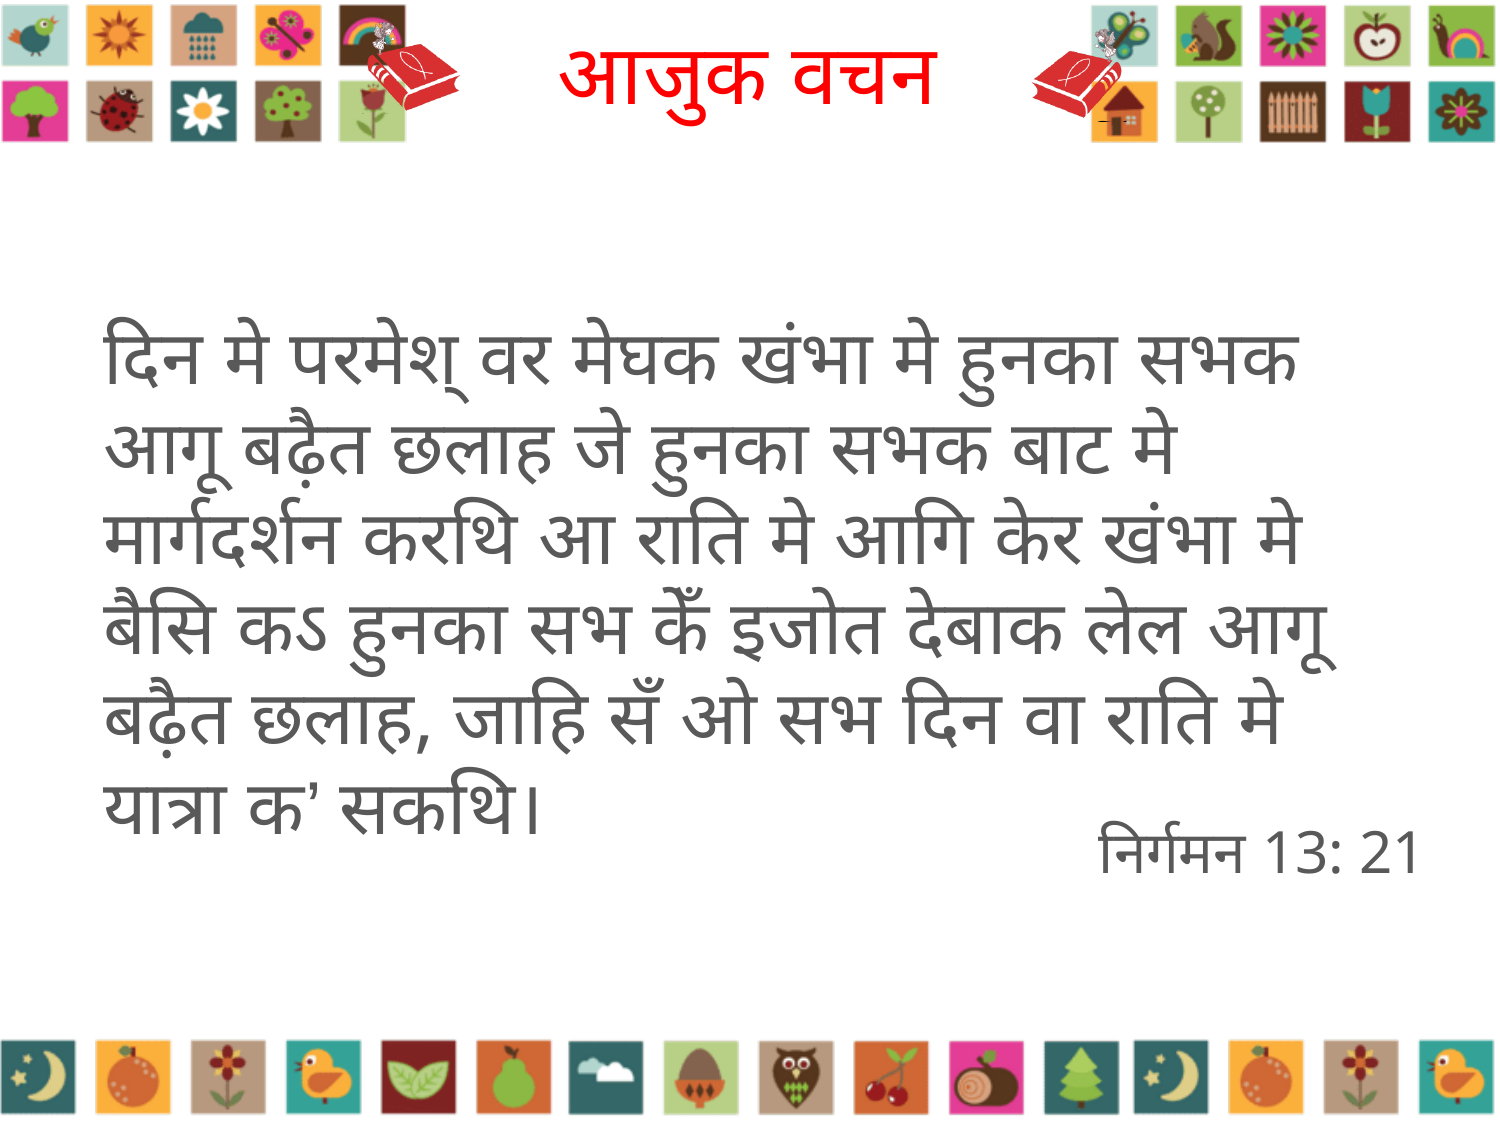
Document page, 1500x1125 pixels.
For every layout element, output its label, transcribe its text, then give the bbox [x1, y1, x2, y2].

text_box दिन मे परमेश् वर मेघक खंभा मे हुनका सभक आगू बढ़ैत छलाह जे हुनका सभक बाट मे मार्गदर्शन करथि आ राति मे आगि केर खंभा मे बैसि कऽ हुनका सभ केँ इजोत देबाक लेल आगू बढ़ैत छलाह, जाहि सँ ओ सभ दिन वा राति मे यात्रा क’ सकथि। [88, 302, 1436, 858]
picture [0, 3, 492, 150]
picture [999, 3, 1500, 150]
text_box निर्गमन 13: 21 [808, 807, 1441, 893]
text_box आजुक वचन [425, 13, 1000, 129]
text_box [0, 1028, 1500, 1118]
